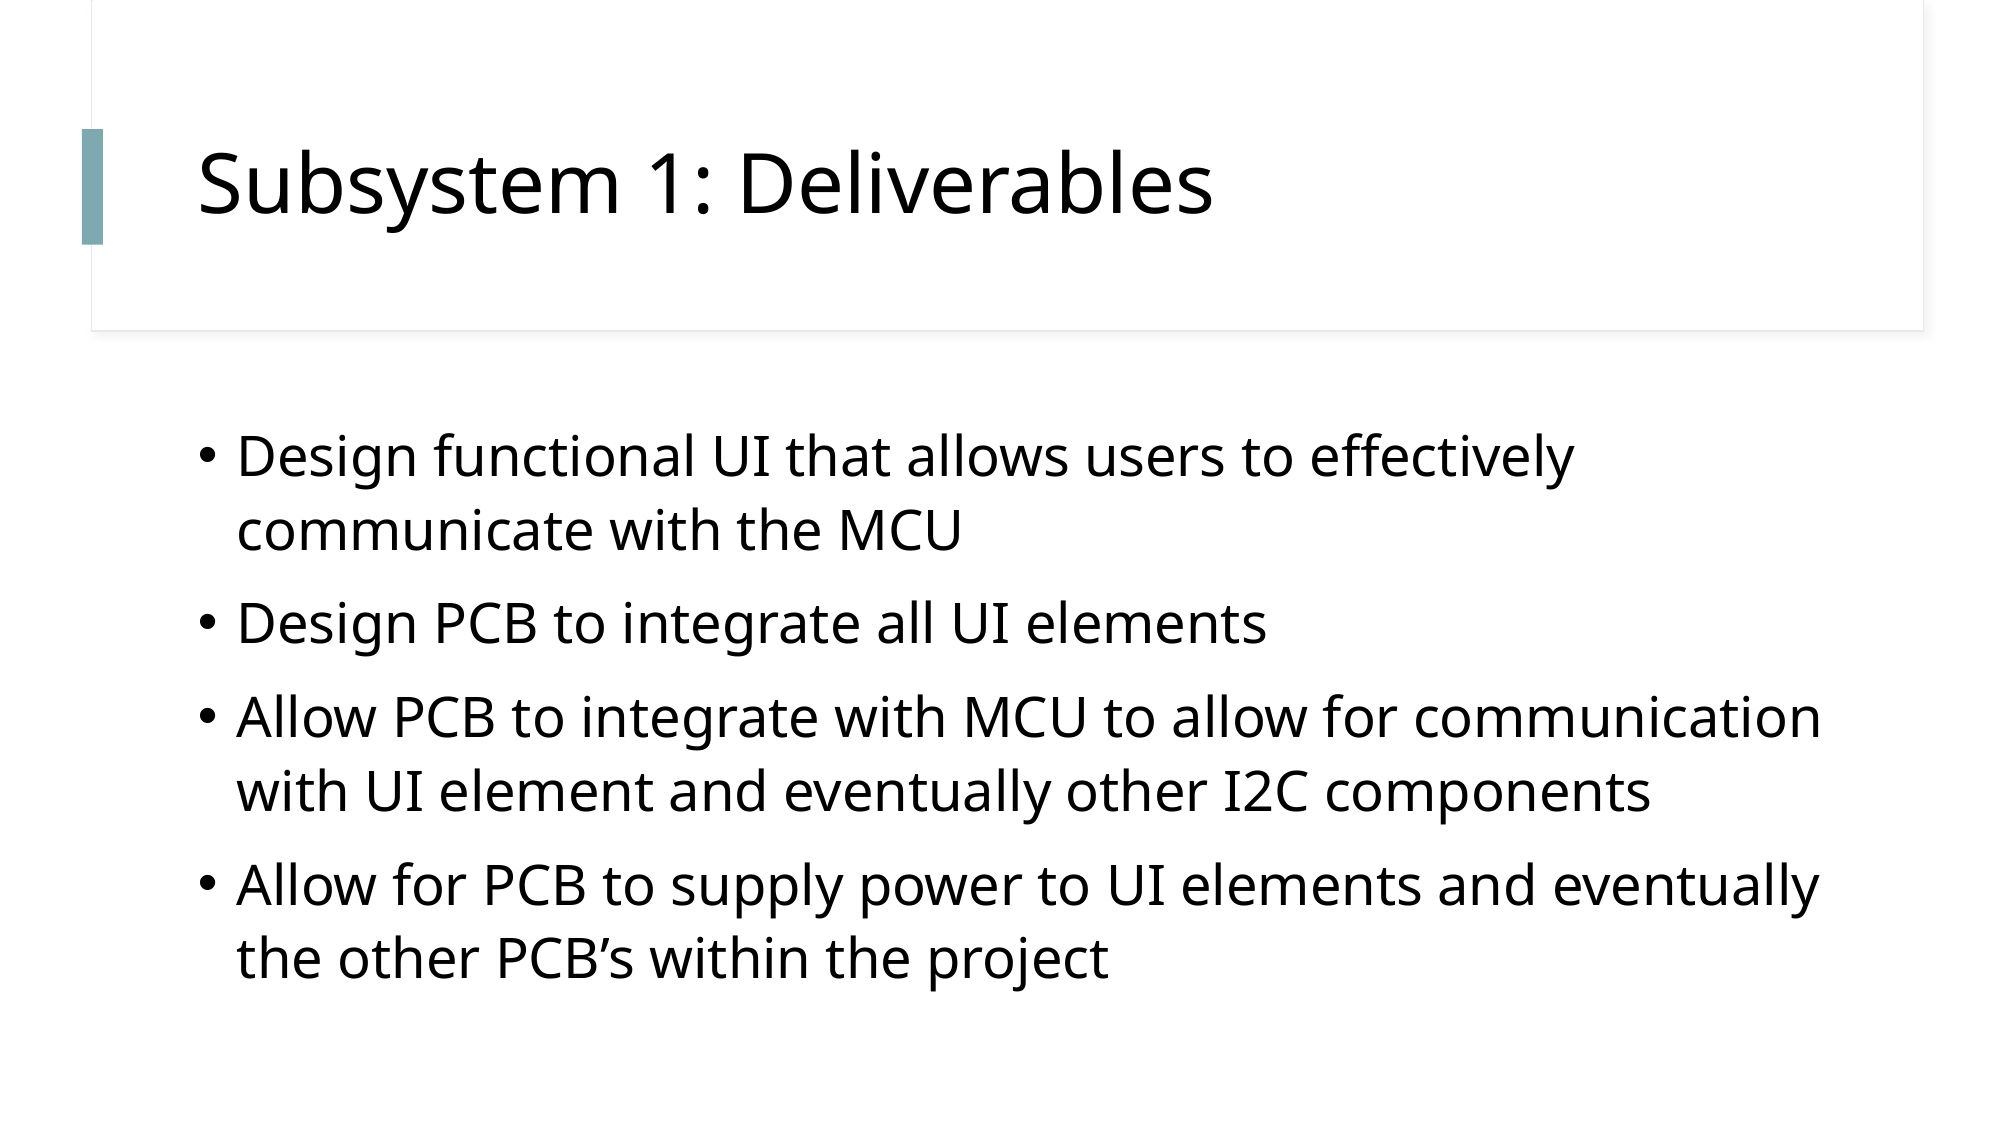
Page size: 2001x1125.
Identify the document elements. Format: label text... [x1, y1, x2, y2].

title Subsystem 1: Deliverables [183, 90, 1851, 284]
list Design functional UI that allows users to effectively communicate with the MCU Design PCB to integrate all UI elements Allow PCB to integrate with MCU to allow for communication with UI element and eventually other I2C components Allow for PCB to supply power to UI elements and eventually the other PCB’s within the project [183, 406, 1851, 1013]
